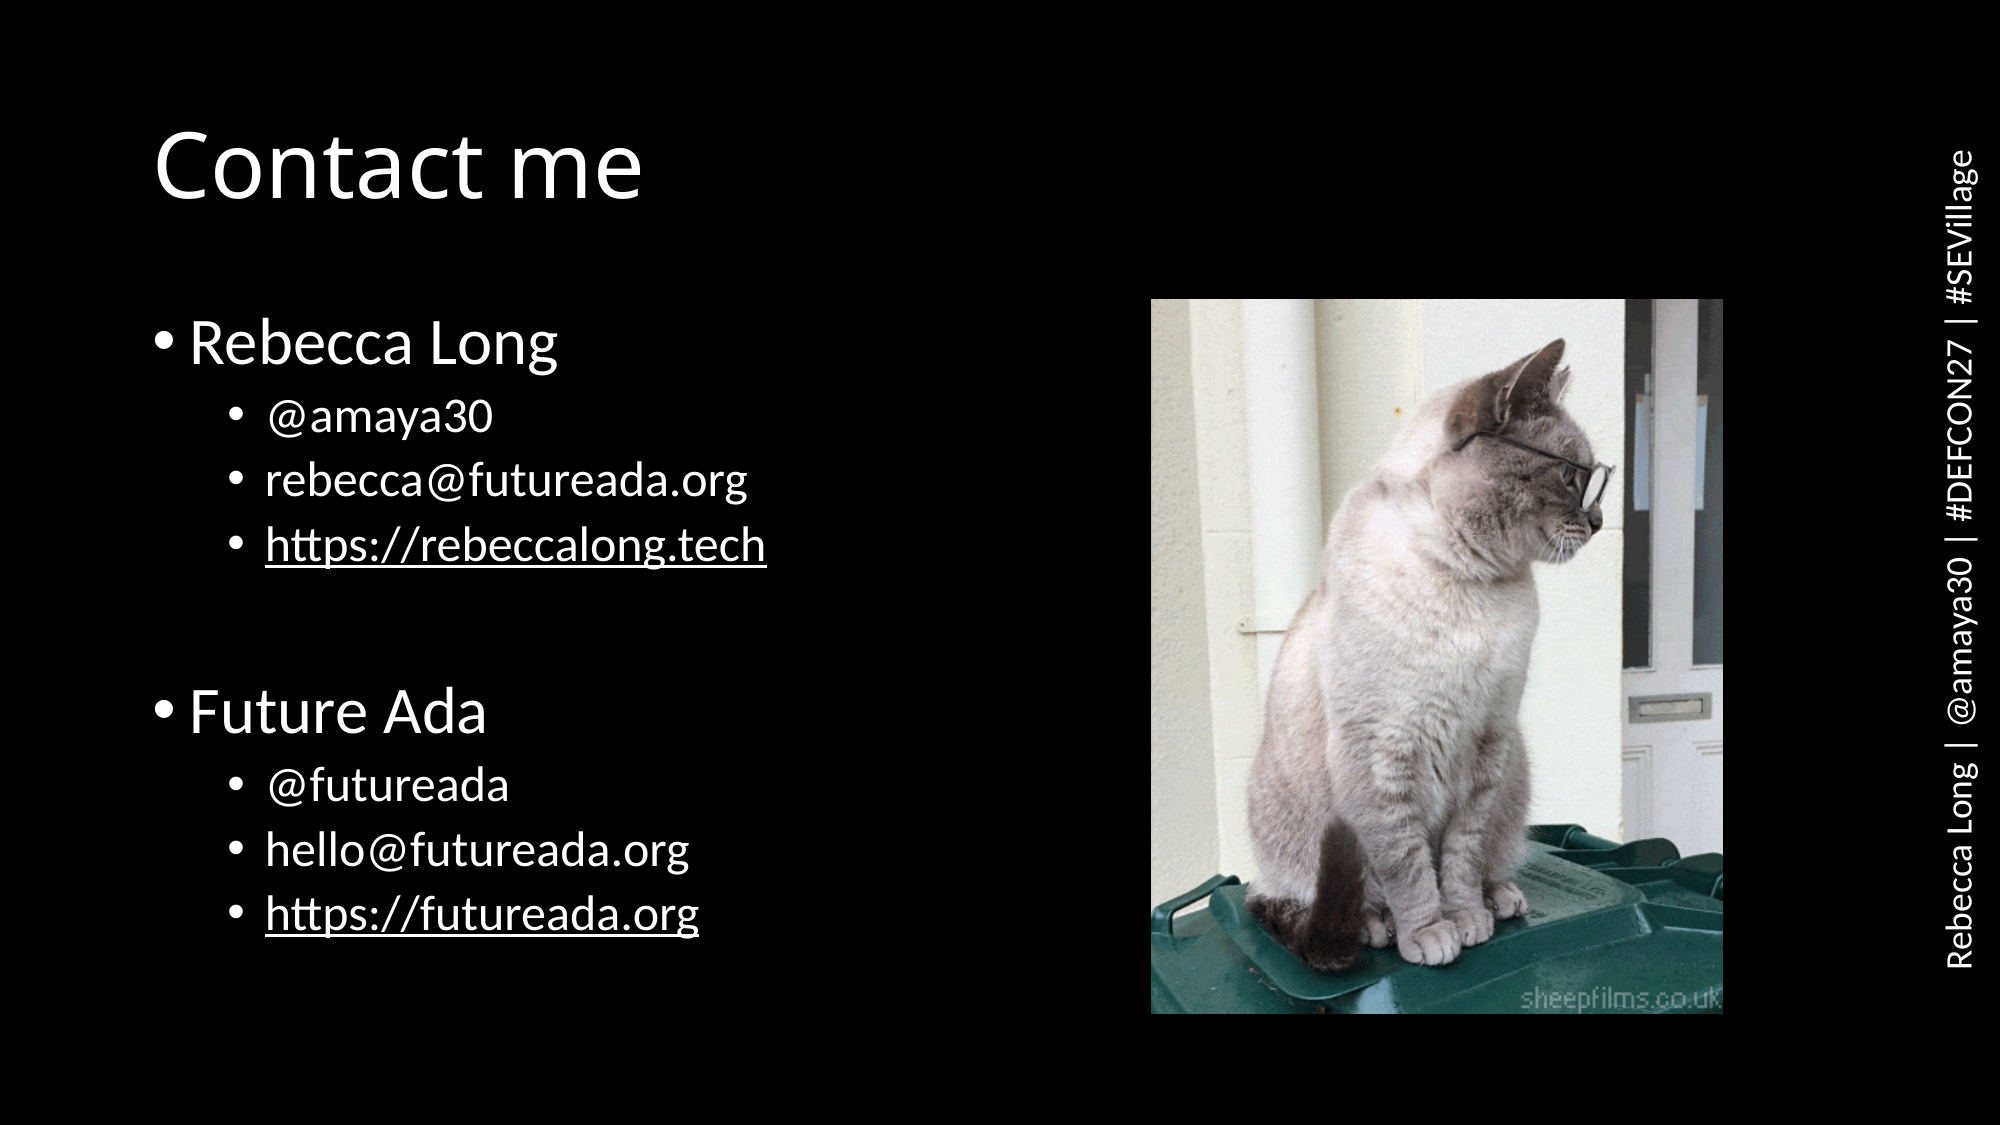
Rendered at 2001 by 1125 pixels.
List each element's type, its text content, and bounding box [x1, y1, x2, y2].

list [1151, 299, 1723, 1014]
list Rebecca Long @amaya30 rebecca@futureada.org https://rebeccalong.tech Future Ada @futureada hello@futureada.org https://futureada.org [137, 299, 988, 1014]
title Contact me [137, 59, 1863, 278]
footer Rebecca Long | @amaya30 | #DEFCON27 | #SEVillage [1920, 0, 1993, 1123]
